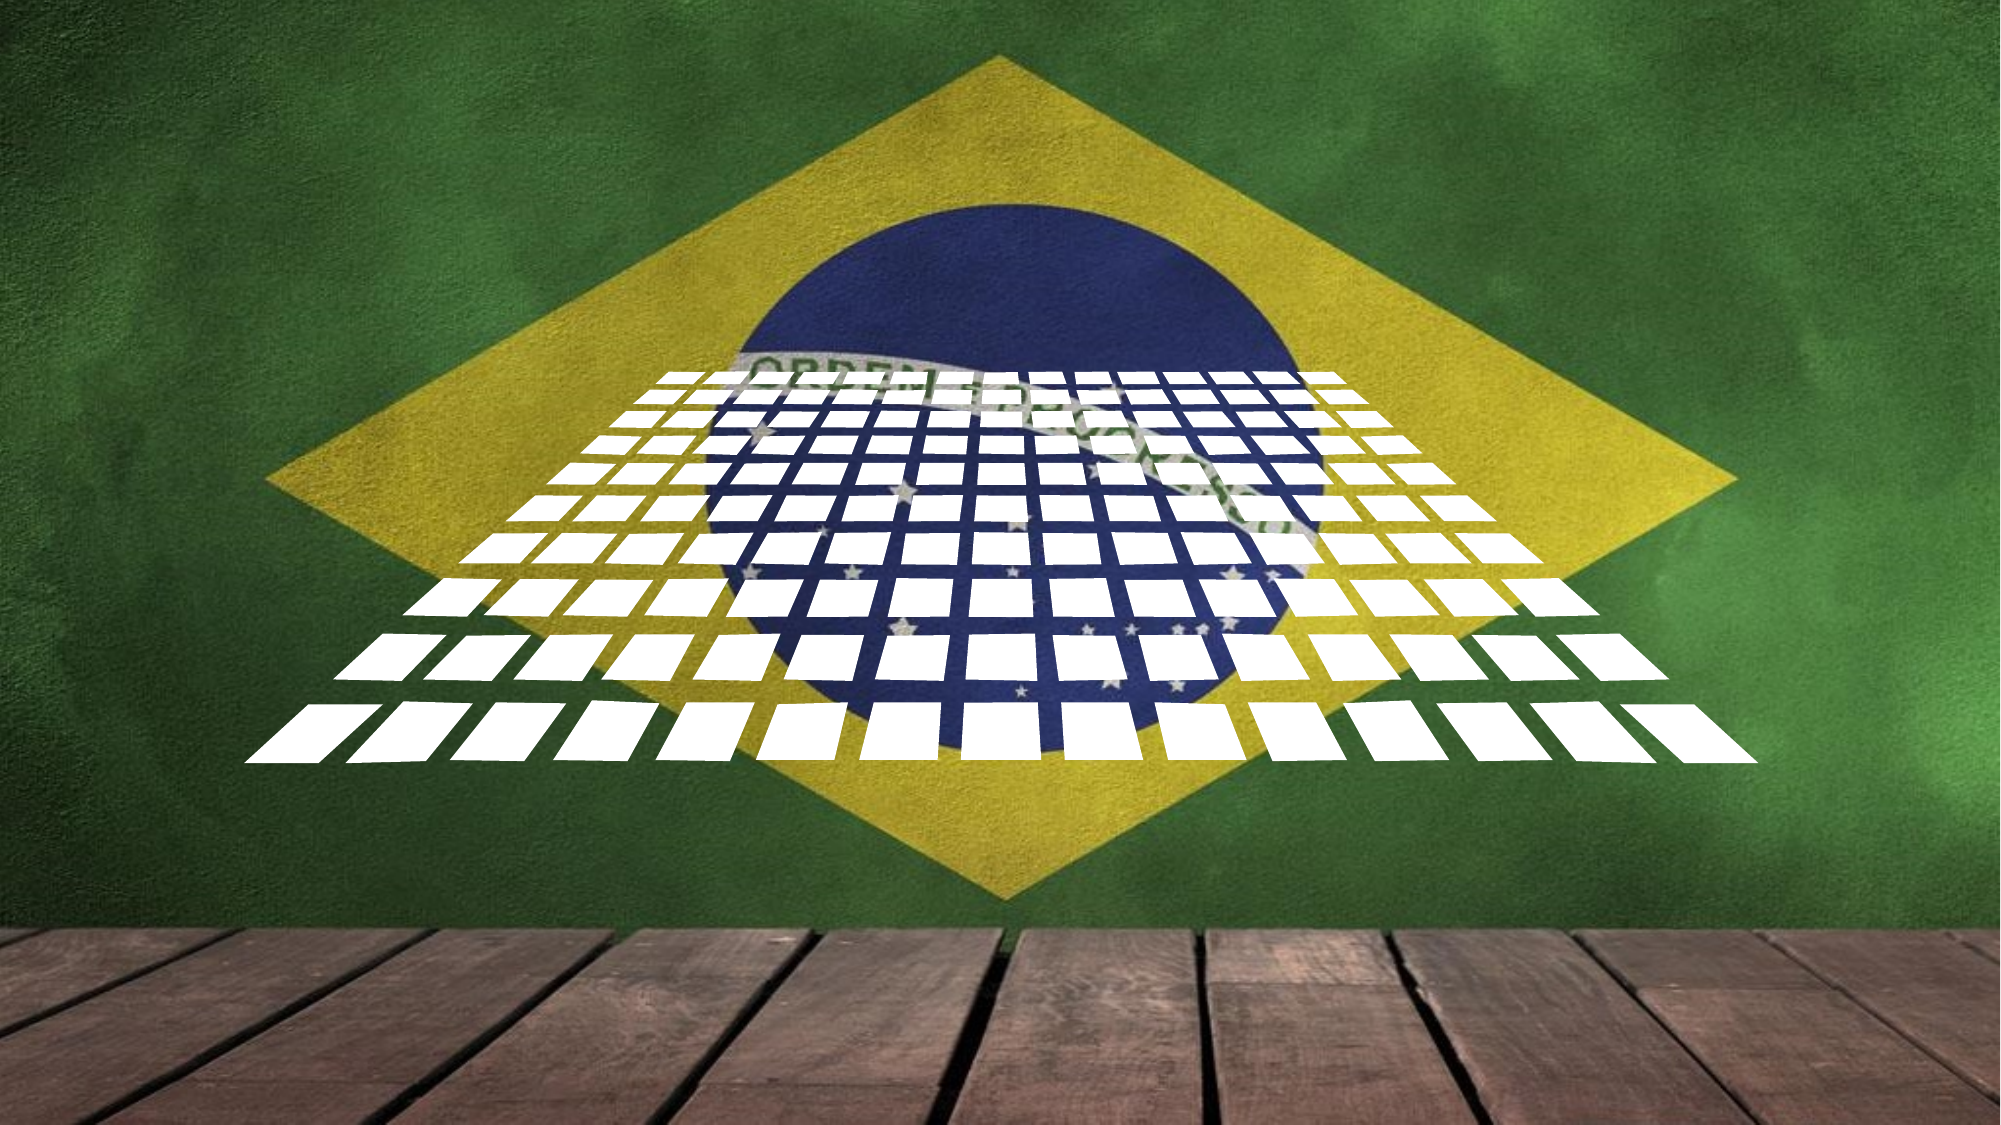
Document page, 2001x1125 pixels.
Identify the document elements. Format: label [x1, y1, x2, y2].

text_box [1353, 493, 1433, 524]
text_box [1040, 531, 1104, 567]
text_box [570, 493, 649, 524]
text_box [806, 433, 861, 457]
text_box [1130, 409, 1184, 430]
text_box [1384, 460, 1459, 487]
text_box [1266, 387, 1322, 407]
text_box [933, 369, 977, 387]
text_box [1109, 530, 1180, 567]
text_box [1059, 700, 1146, 763]
text_box [1452, 531, 1547, 566]
text_box [634, 433, 699, 458]
text_box [1553, 631, 1672, 684]
text_box [840, 369, 888, 387]
text_box [980, 370, 1022, 387]
text_box [1271, 576, 1361, 619]
text_box [1248, 433, 1313, 458]
text_box [1151, 460, 1213, 487]
text_box [658, 408, 721, 431]
text_box [1087, 433, 1140, 457]
text_box [822, 530, 894, 567]
text_box [730, 387, 785, 407]
text_box [969, 530, 1033, 568]
text_box [330, 631, 449, 684]
text_box [712, 409, 769, 430]
text_box [1160, 369, 1210, 387]
text_box [1434, 700, 1555, 764]
text_box [1026, 369, 1069, 387]
text_box [704, 493, 775, 524]
text_box [749, 433, 808, 458]
text_box [689, 433, 754, 458]
text_box [1498, 575, 1603, 619]
text_box [1290, 493, 1365, 524]
text_box [972, 493, 1031, 525]
text_box [1196, 577, 1279, 619]
text_box [1333, 408, 1396, 431]
text_box [772, 493, 839, 524]
text_box [638, 493, 713, 524]
text_box [863, 433, 915, 457]
text_box [887, 369, 931, 387]
text_box [1072, 369, 1115, 387]
text_box [604, 460, 677, 487]
text_box [680, 387, 736, 407]
text_box [606, 408, 669, 431]
text_box [1163, 493, 1231, 524]
text_box [1421, 576, 1522, 619]
text_box [1387, 632, 1492, 684]
text_box [1527, 699, 1660, 766]
text_box [885, 575, 956, 619]
text_box [242, 702, 385, 766]
text_box [1417, 493, 1500, 524]
text_box [1617, 702, 1761, 766]
text_box [1141, 433, 1197, 457]
text_box [924, 409, 974, 430]
text_box [839, 493, 901, 524]
text_box [528, 530, 620, 566]
text_box [906, 493, 966, 524]
text_box [1245, 700, 1349, 764]
text_box [829, 387, 880, 407]
text_box [1080, 408, 1132, 430]
text_box [481, 576, 581, 619]
text_box [1347, 577, 1442, 619]
text_box [1180, 409, 1238, 430]
text_box [1050, 632, 1130, 683]
text_box [1029, 409, 1078, 430]
text_box [1305, 632, 1404, 684]
text_box [511, 632, 616, 684]
text_box [976, 433, 1027, 457]
text_box [1136, 632, 1221, 684]
text_box [1195, 433, 1254, 458]
text_box [1210, 460, 1275, 487]
text_box [1122, 577, 1198, 619]
text_box [420, 632, 534, 684]
text_box [920, 433, 970, 457]
text_box [447, 700, 569, 764]
picture [0, 0, 2001, 1125]
text_box [879, 388, 928, 407]
text_box [1228, 493, 1298, 524]
text_box [544, 460, 619, 487]
text_box [675, 530, 756, 567]
text_box [1074, 388, 1123, 407]
text_box [793, 369, 843, 387]
text_box [1037, 493, 1097, 524]
text_box [913, 460, 967, 487]
text_box [631, 387, 690, 407]
text_box [929, 387, 975, 407]
text_box [857, 700, 944, 763]
text_box [1027, 387, 1074, 407]
text_box [642, 576, 731, 619]
text_box [1341, 698, 1452, 764]
text_box [975, 461, 1029, 487]
text_box [343, 699, 475, 766]
text_box [723, 577, 806, 619]
text_box [1217, 387, 1272, 407]
text_box [746, 369, 797, 387]
text_box [1281, 408, 1344, 431]
text_box [503, 493, 585, 524]
text_box [853, 460, 909, 487]
text_box [818, 409, 873, 430]
text_box [1178, 530, 1254, 567]
text_box [1101, 493, 1164, 524]
text_box [1469, 632, 1582, 684]
text_box [551, 698, 662, 764]
text_box [789, 460, 851, 487]
text_box [966, 576, 1036, 620]
text_box [979, 387, 1024, 407]
text_box [1032, 433, 1082, 457]
text_box [1094, 460, 1150, 487]
text_box [1170, 387, 1222, 407]
text_box [560, 577, 656, 619]
text_box [599, 632, 697, 684]
text_box [1219, 631, 1312, 684]
text_box [1316, 531, 1400, 567]
text_box [1358, 433, 1425, 457]
text_box [728, 460, 793, 487]
text_box [1152, 700, 1249, 763]
text_box [456, 531, 550, 566]
text_box [764, 409, 822, 430]
text_box [1383, 530, 1474, 566]
text_box [1313, 387, 1372, 407]
text_box [1268, 460, 1337, 487]
text_box [753, 700, 851, 763]
text_box [1325, 460, 1398, 487]
text_box [977, 409, 1025, 430]
text_box [748, 530, 824, 567]
text_box [690, 631, 783, 684]
text_box [653, 369, 708, 387]
text_box [577, 433, 644, 457]
text_box [1250, 369, 1303, 387]
text_box [780, 387, 833, 407]
text_box [958, 700, 1044, 763]
text_box [963, 631, 1040, 684]
text_box [872, 632, 953, 683]
text_box [804, 577, 881, 619]
text_box [1115, 369, 1162, 387]
text_box [871, 408, 922, 430]
text_box [1233, 409, 1291, 430]
text_box [602, 531, 687, 567]
text_box [898, 531, 963, 567]
text_box [1247, 530, 1327, 567]
text_box [1047, 575, 1117, 619]
text_box [781, 632, 867, 684]
text_box [1205, 369, 1257, 387]
text_box [400, 575, 504, 619]
text_box [1122, 387, 1173, 407]
text_box [1304, 433, 1369, 458]
text_box [700, 369, 753, 387]
text_box [666, 460, 735, 487]
text_box [1035, 460, 1089, 487]
text_box [653, 700, 757, 764]
text_box [1294, 369, 1350, 387]
